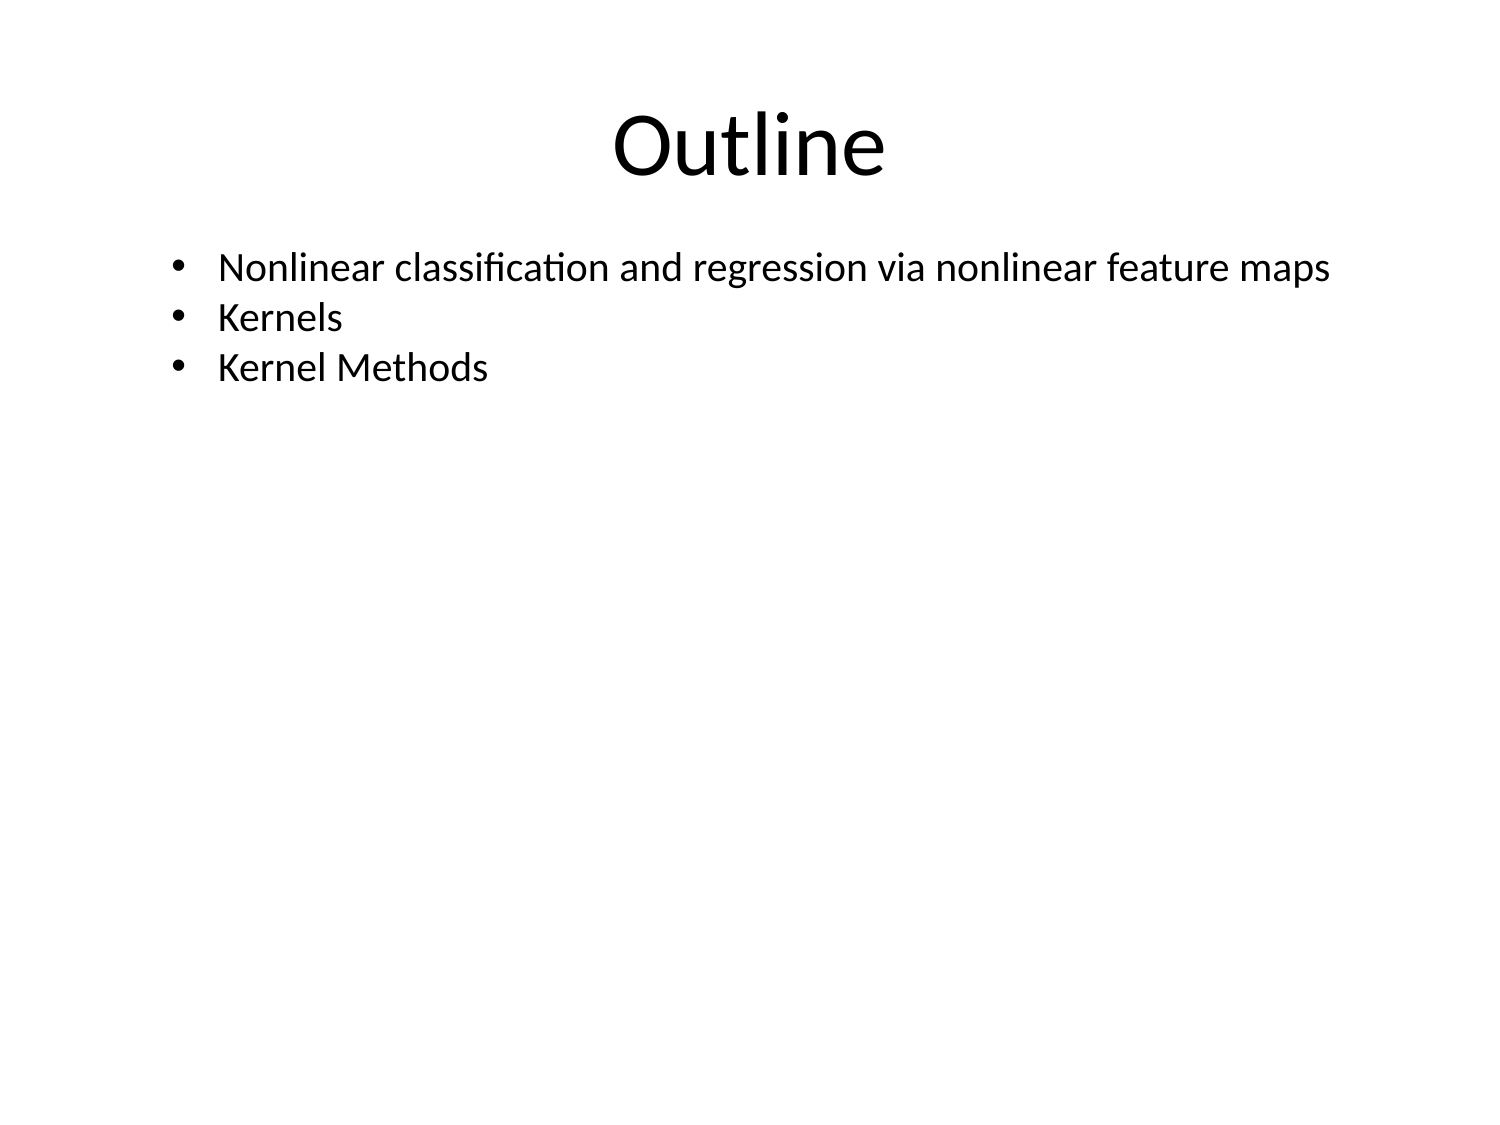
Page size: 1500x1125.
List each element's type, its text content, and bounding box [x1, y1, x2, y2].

text_box Nonlinear classification and regression via nonlinear feature maps Kernels Kernel Methods [156, 232, 1346, 398]
title Outline [75, 45, 1425, 233]
